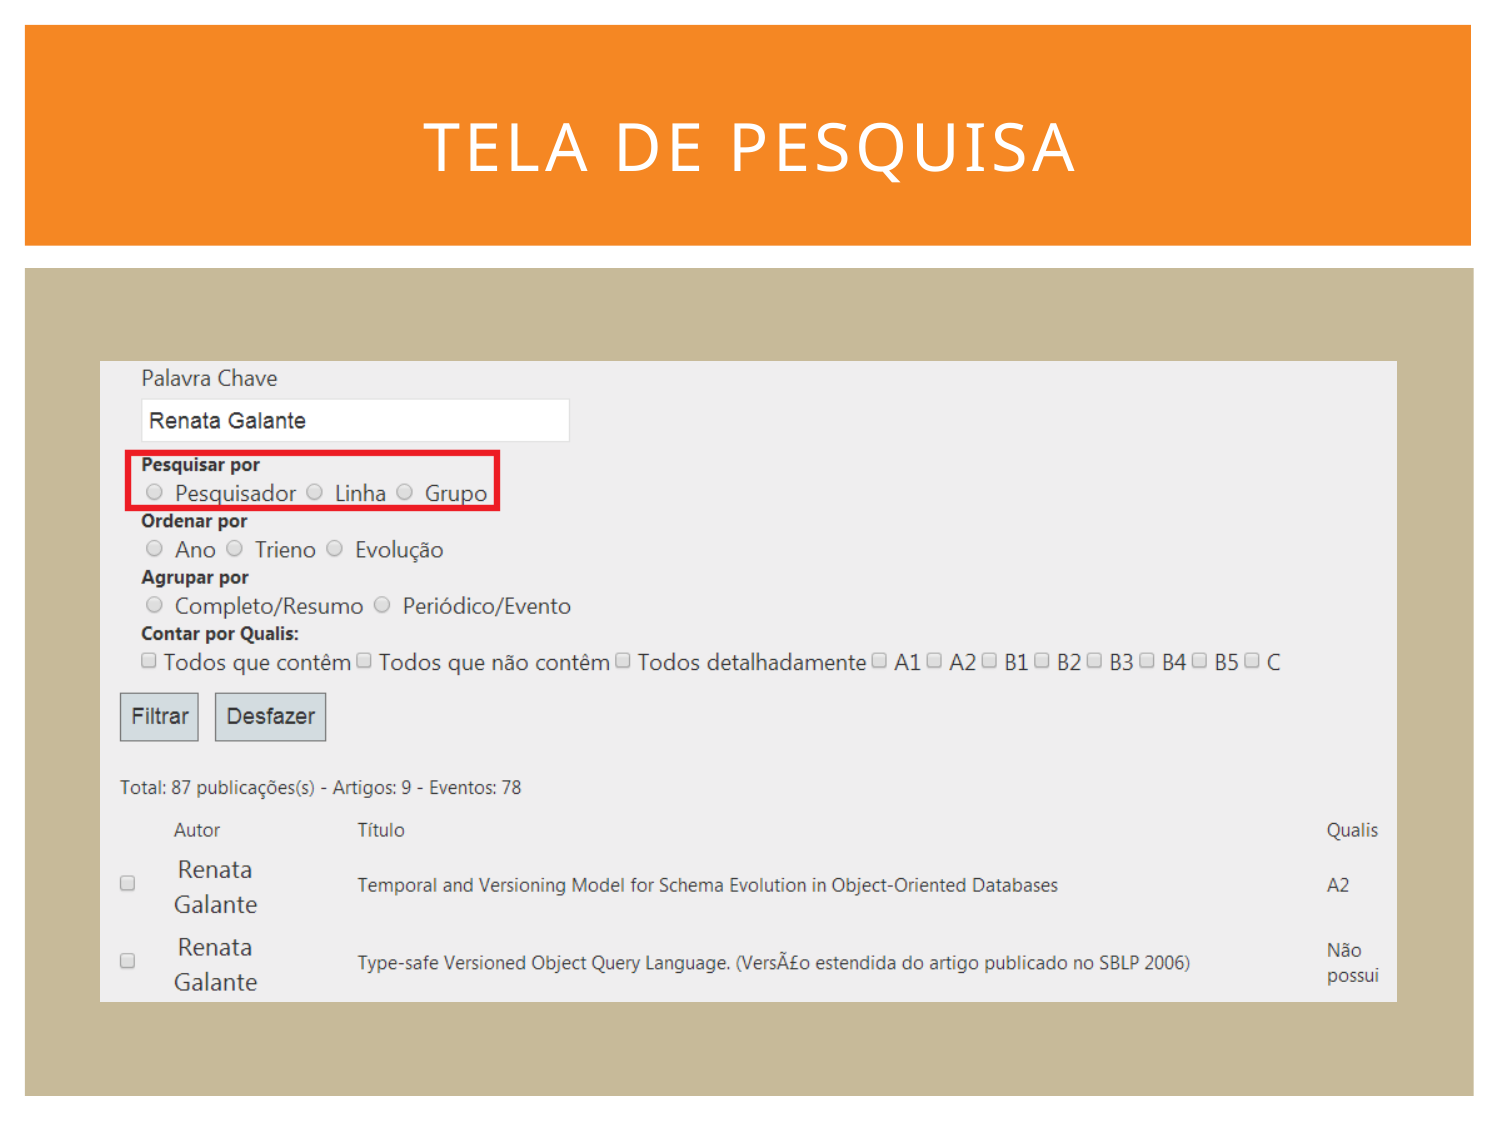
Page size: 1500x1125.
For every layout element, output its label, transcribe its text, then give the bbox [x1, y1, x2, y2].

picture [99, 361, 1397, 1002]
title Tela de Pesquisa [62, 58, 1438, 232]
